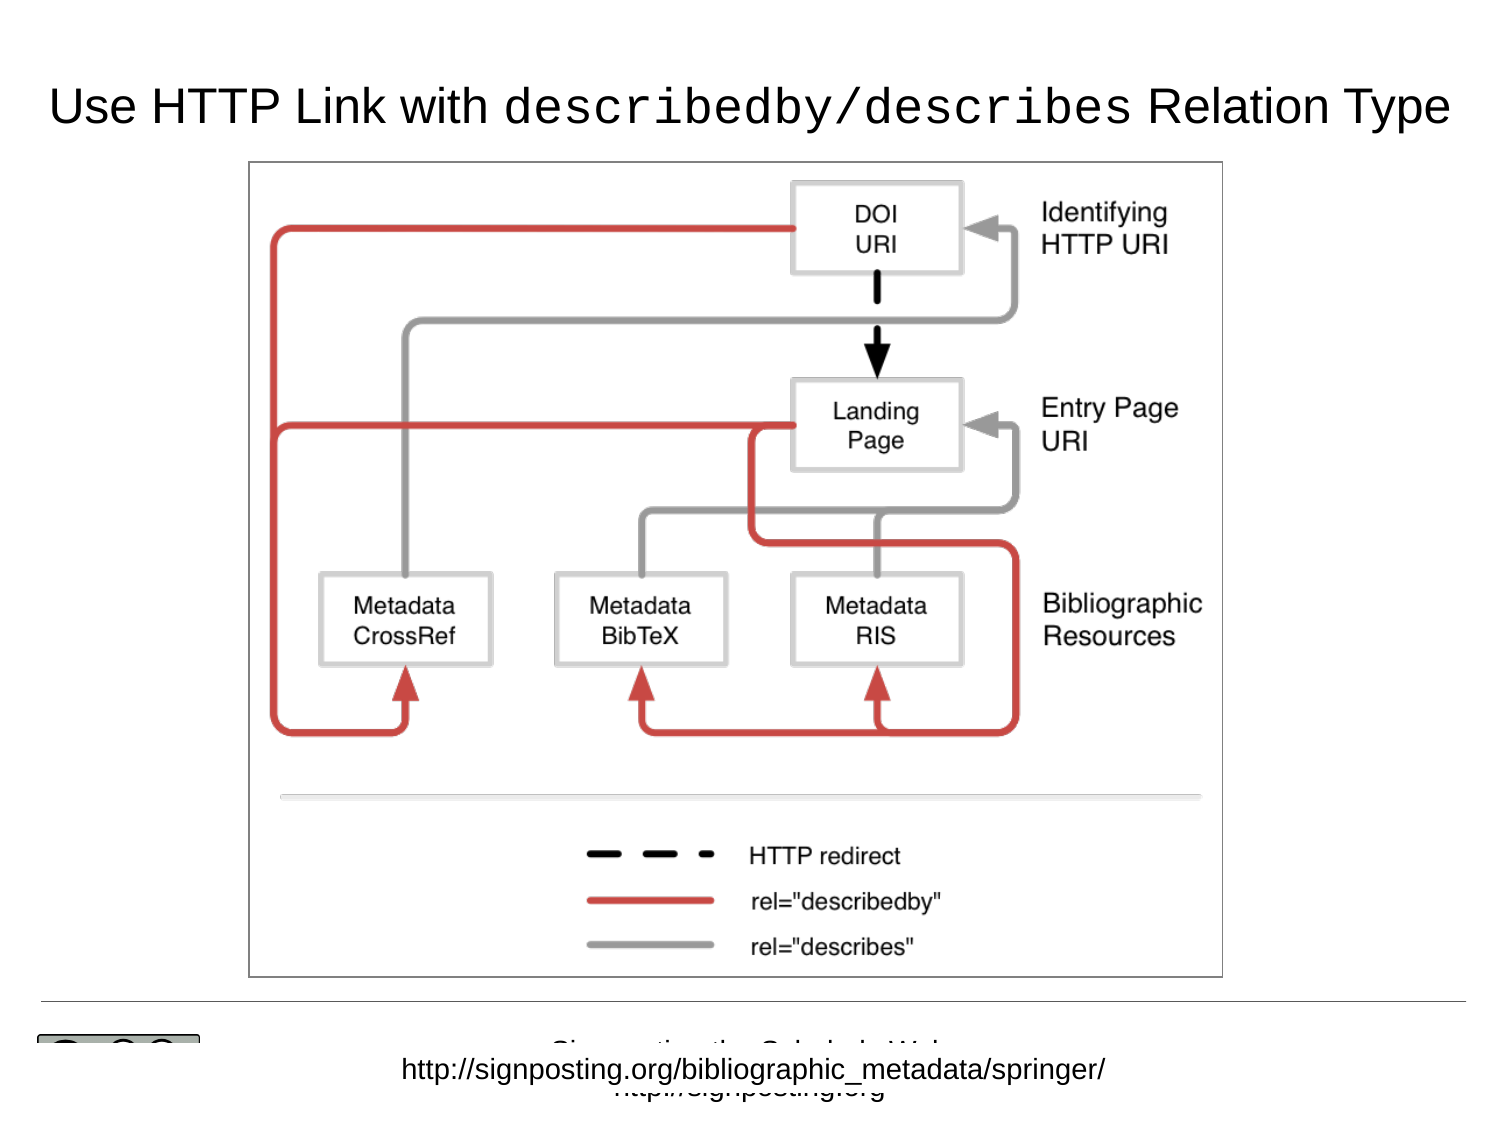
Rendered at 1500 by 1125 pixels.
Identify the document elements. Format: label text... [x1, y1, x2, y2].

title Use HTTP Link with describedby/describes Relation Type [0, 31, 1500, 185]
picture [37, 1034, 200, 1043]
picture [249, 162, 1223, 977]
text_box http://signposting.org/bibliographic_metadata/springer/ [0, 1043, 1500, 1093]
